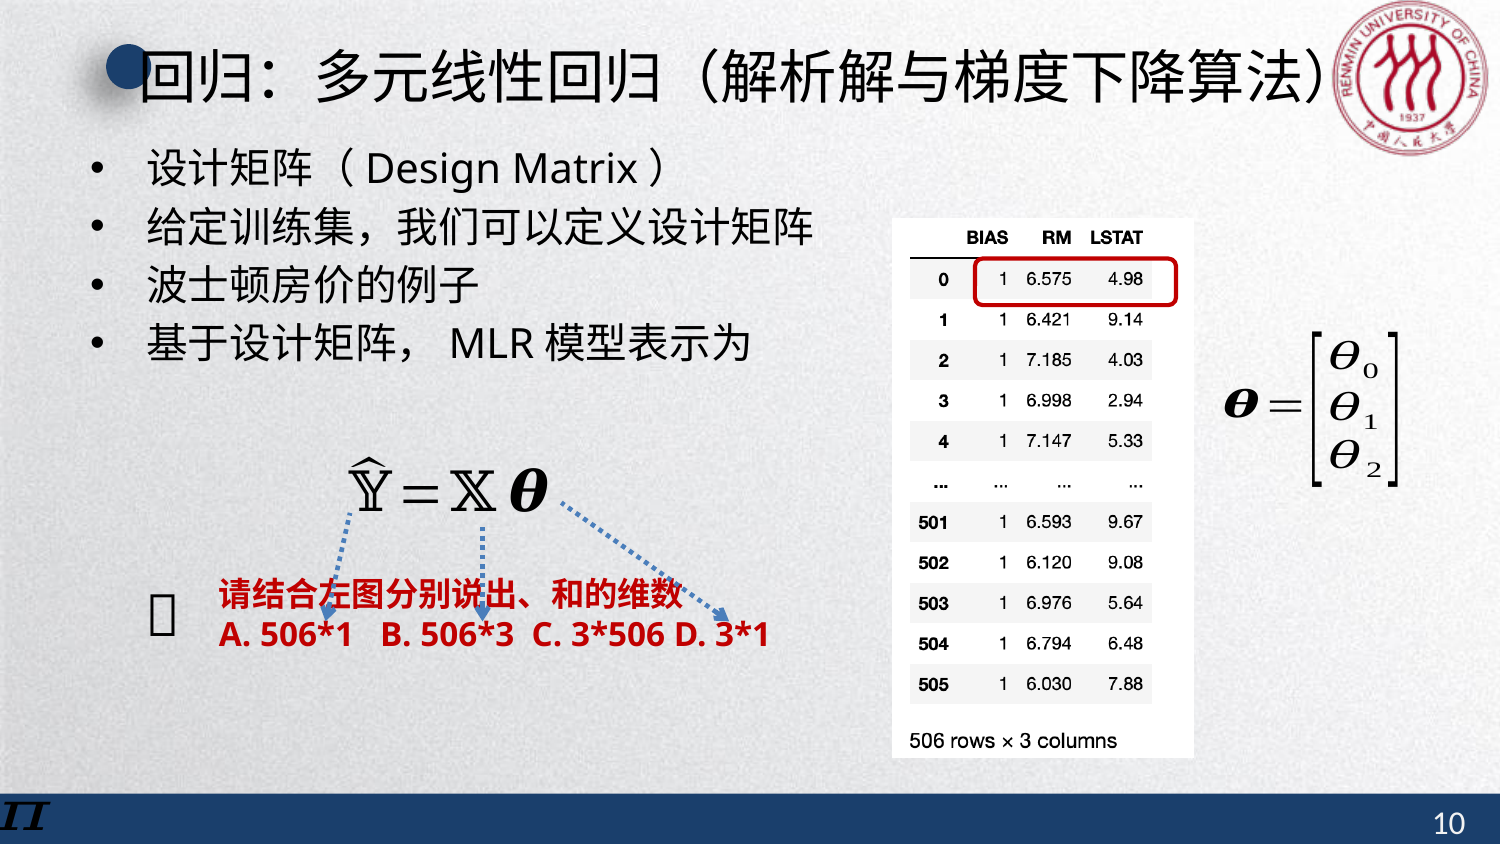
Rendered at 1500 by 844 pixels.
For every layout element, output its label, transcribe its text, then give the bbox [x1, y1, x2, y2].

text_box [560, 502, 730, 622]
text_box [325, 512, 351, 622]
text_box 🔔 [130, 571, 211, 656]
title 回归：多元线性回归（解析解与梯度下降算法） [75, 33, 1425, 116]
picture [0, 0, 1500, 793]
text_box [74, 134, 1425, 781]
